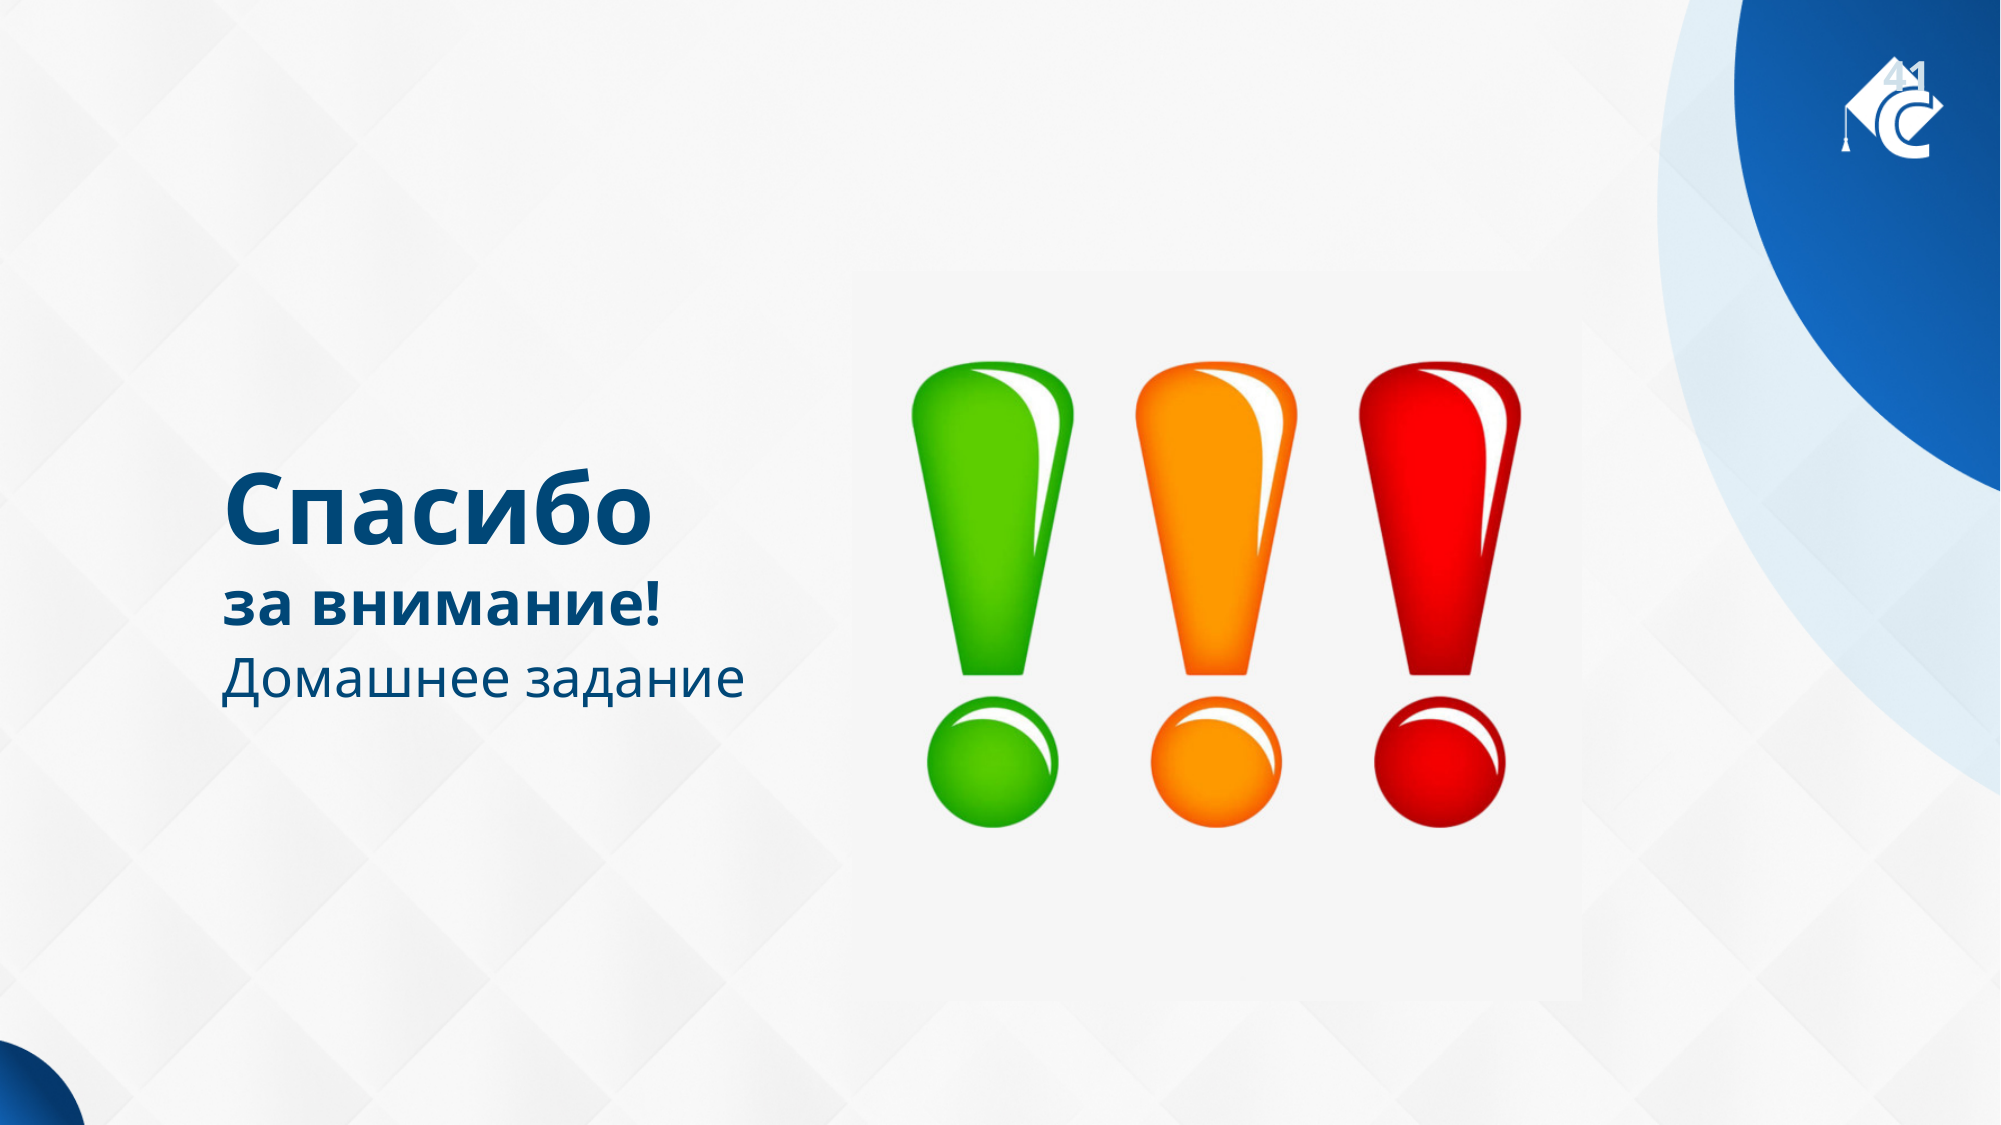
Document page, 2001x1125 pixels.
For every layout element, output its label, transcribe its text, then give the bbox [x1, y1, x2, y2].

picture [0, 0, 2001, 1125]
text_box Домашнее задание [207, 635, 807, 760]
text_box Спасибо за внимание! [207, 437, 807, 635]
